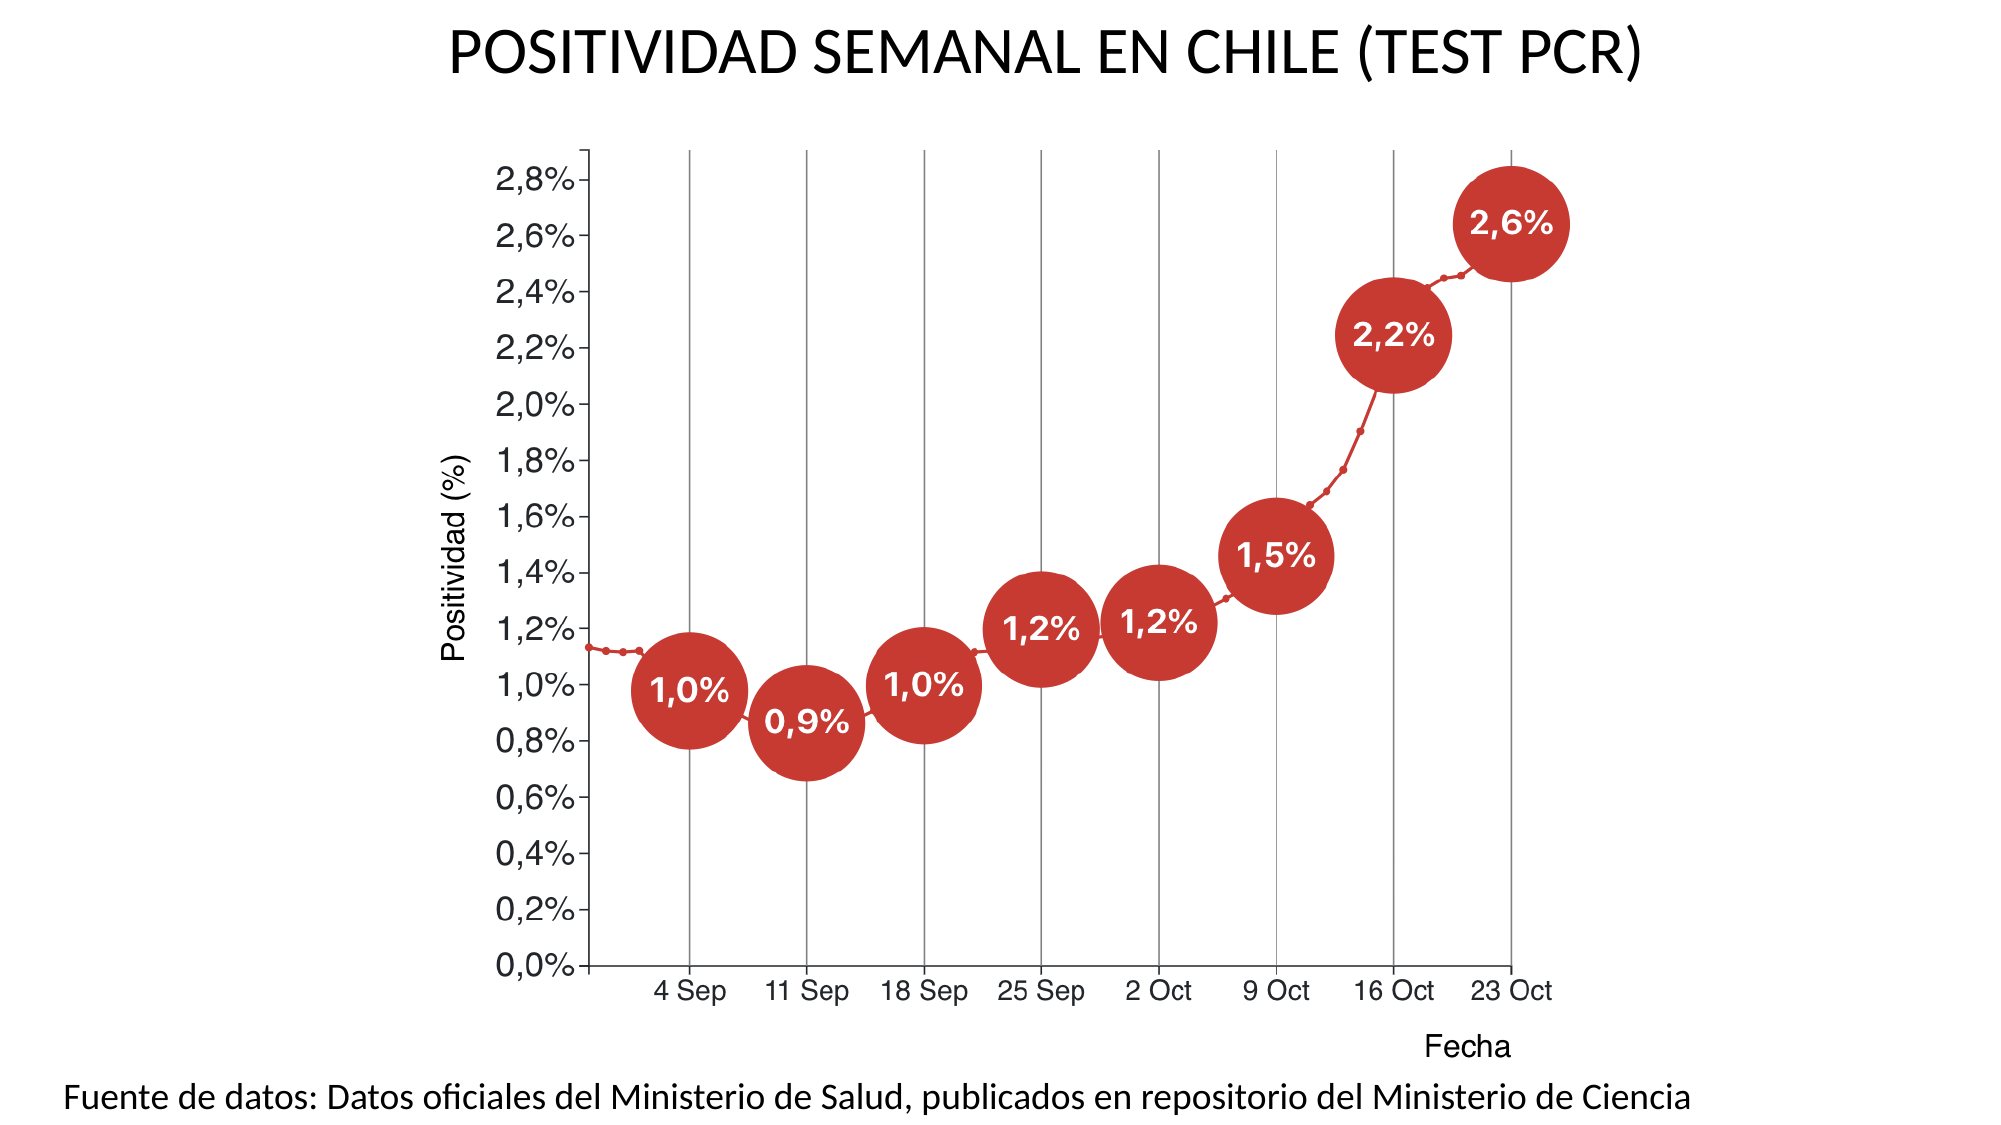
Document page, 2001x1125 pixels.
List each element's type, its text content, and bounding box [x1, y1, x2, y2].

text_box POSITIVIDAD SEMANAL EN CHILE (TEST PCR) [433, 0, 1661, 95]
picture [426, 132, 1577, 1068]
